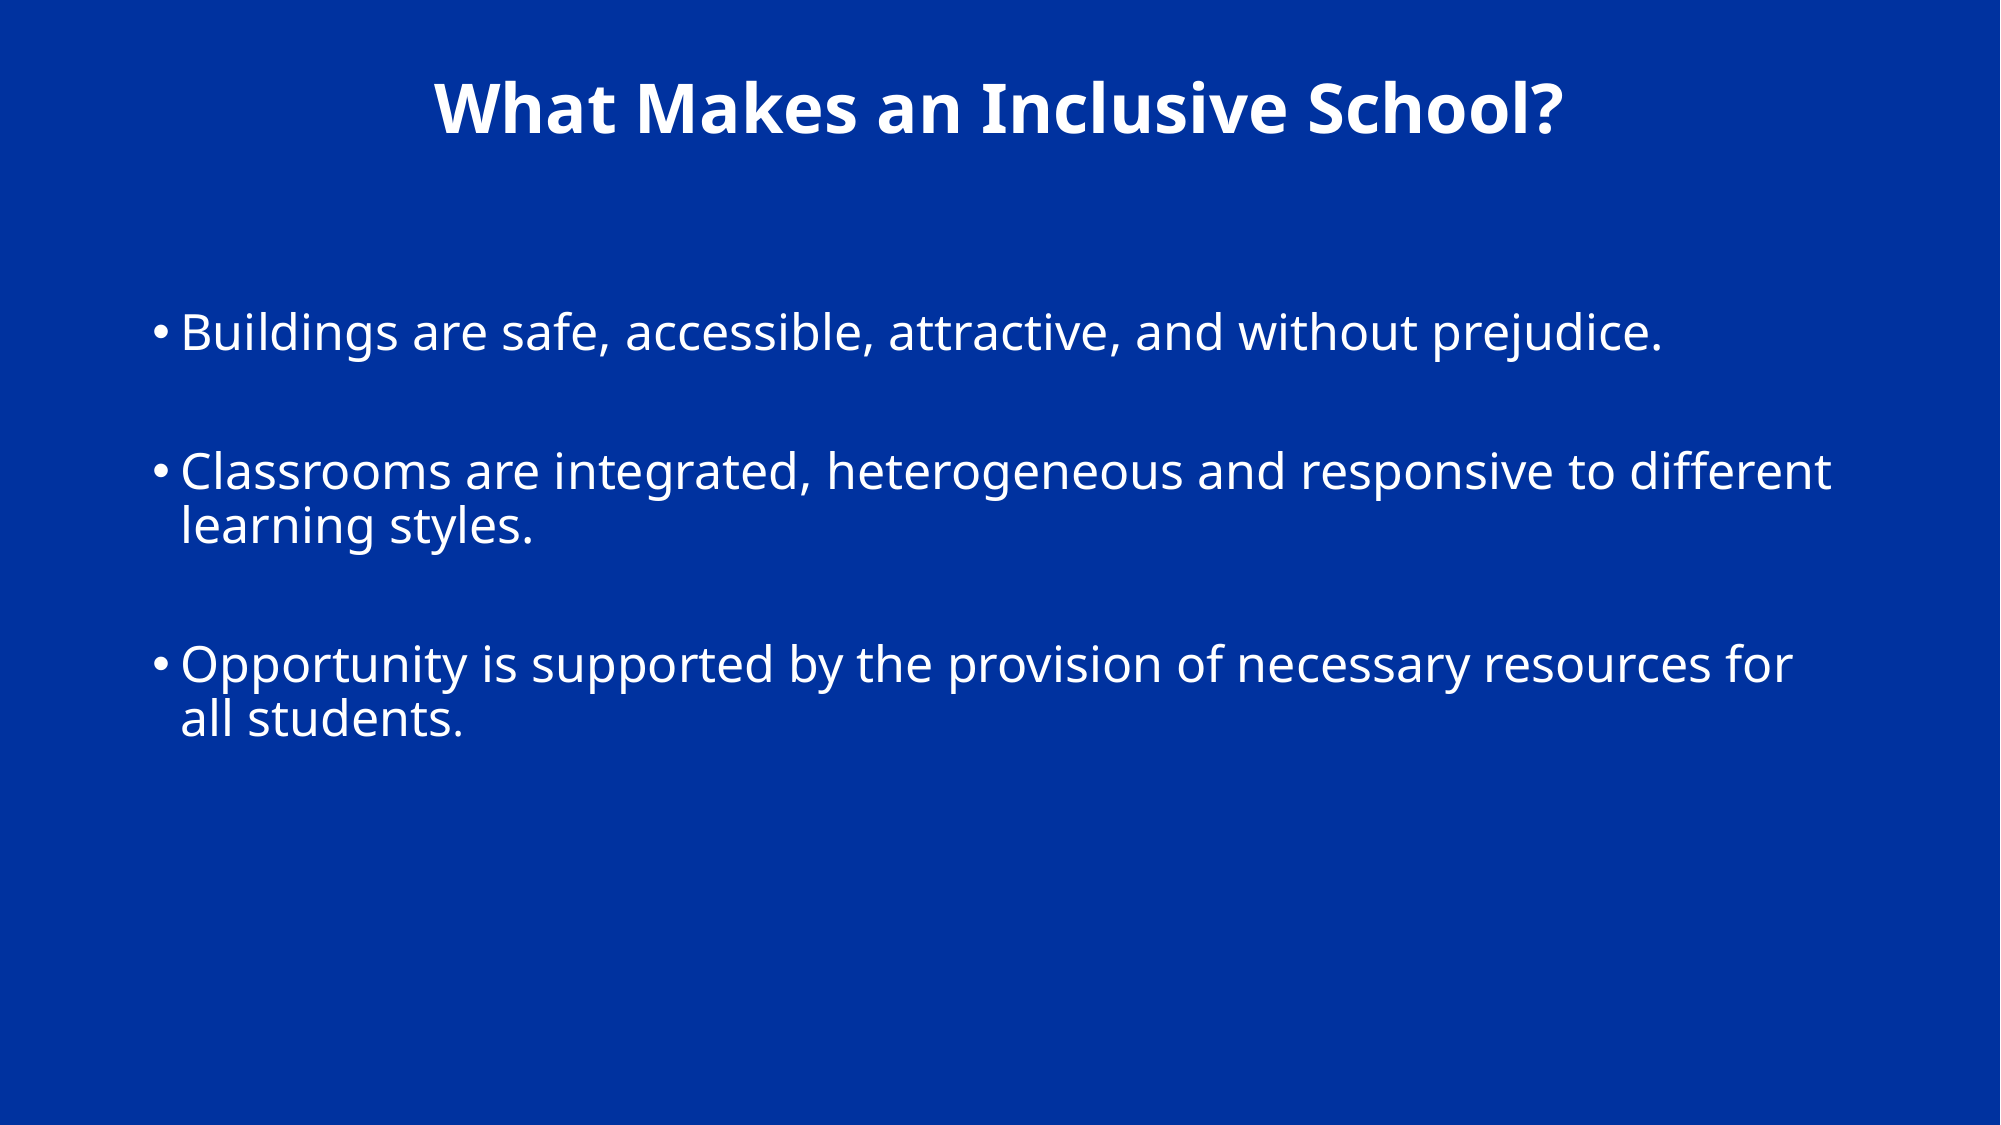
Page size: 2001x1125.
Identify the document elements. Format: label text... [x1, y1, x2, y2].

title What Makes an Inclusive School? [137, 59, 1863, 163]
list Buildings are safe, accessible, attractive, and without prejudice. Classrooms are integrated, heterogeneous and responsive to different learning styles. Opportunity is supported by the provision of necessary resources for all students. [137, 299, 1863, 1014]
